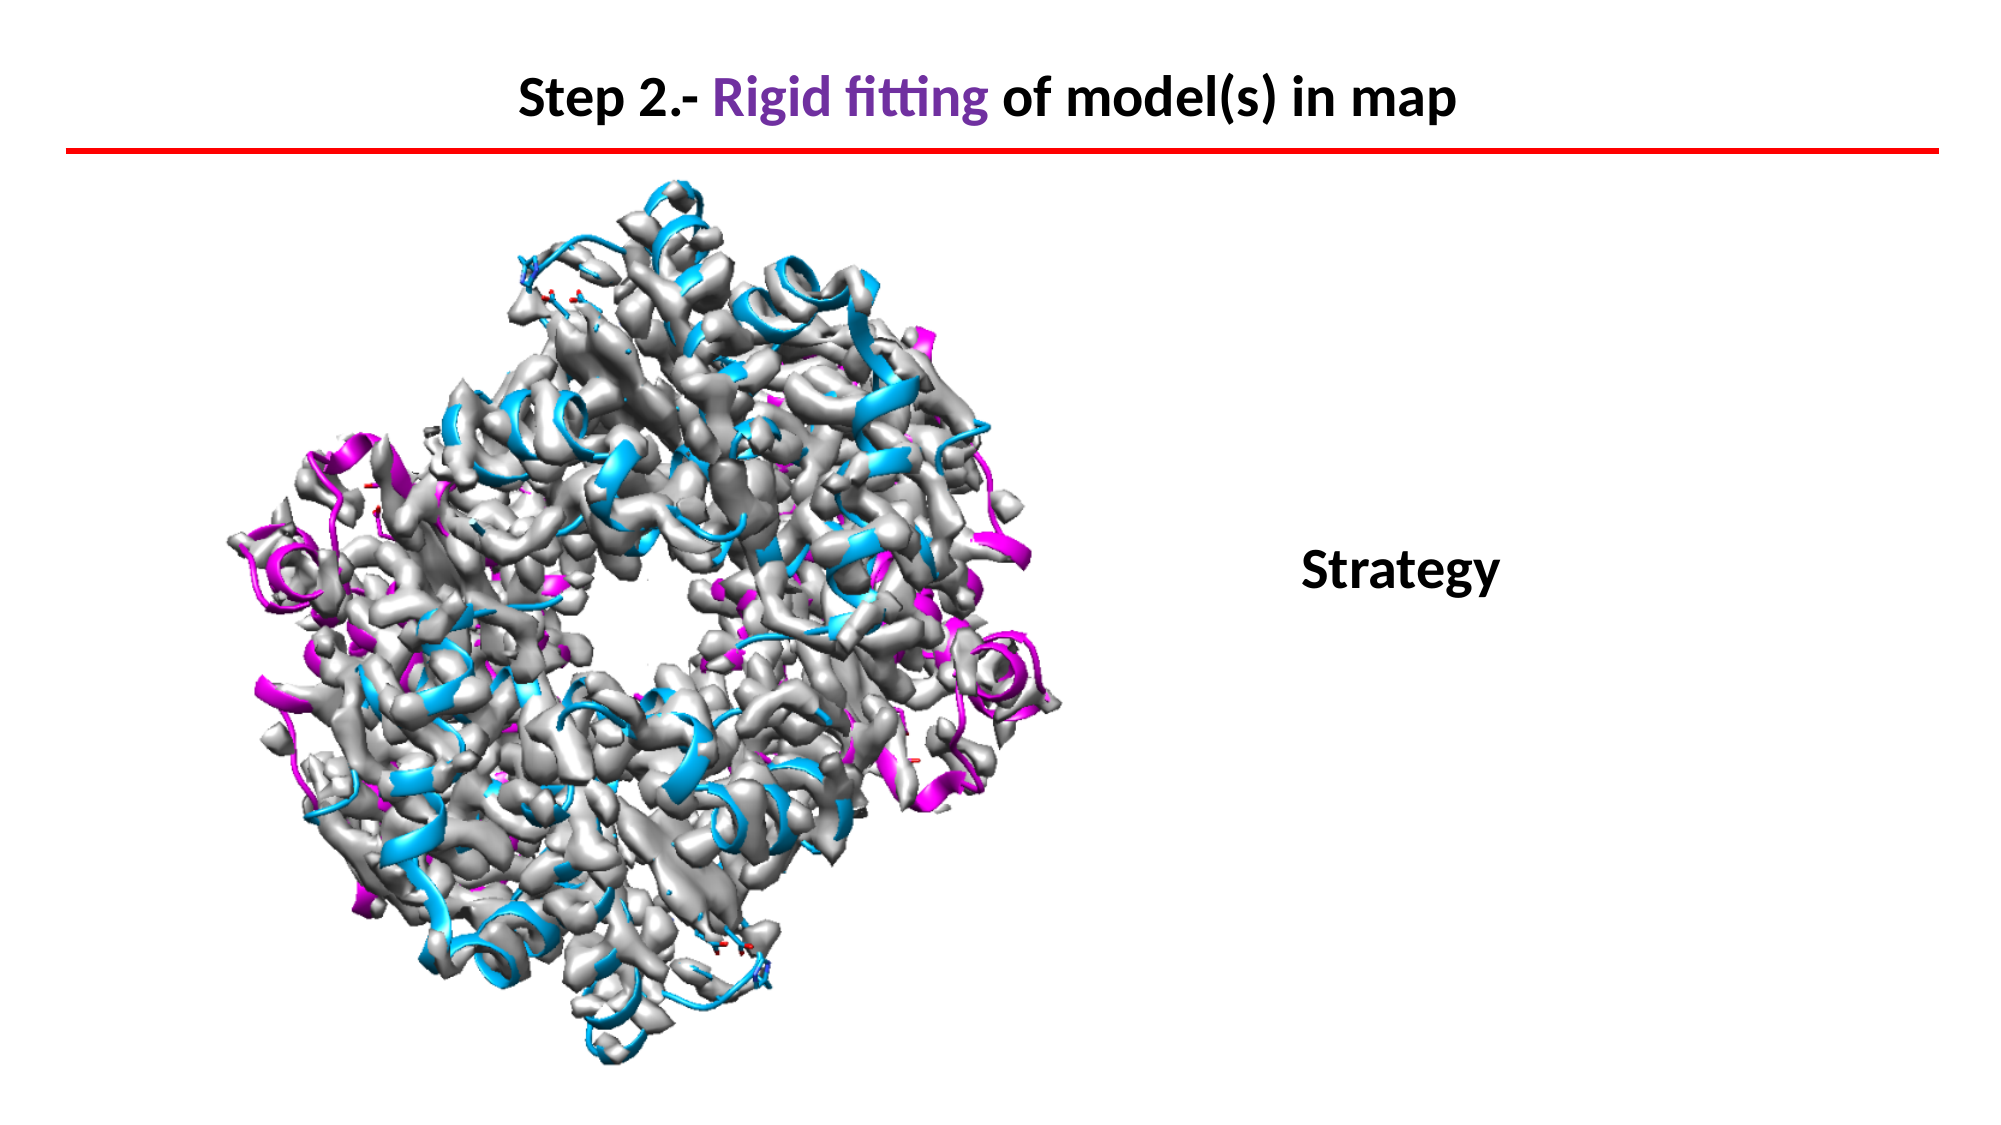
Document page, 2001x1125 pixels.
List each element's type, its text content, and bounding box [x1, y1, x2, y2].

text_box Step 2.- Rigid fitting of model(s) in map [503, 50, 1497, 136]
picture [203, 168, 1076, 1073]
text_box Strategy [1286, 523, 1525, 608]
